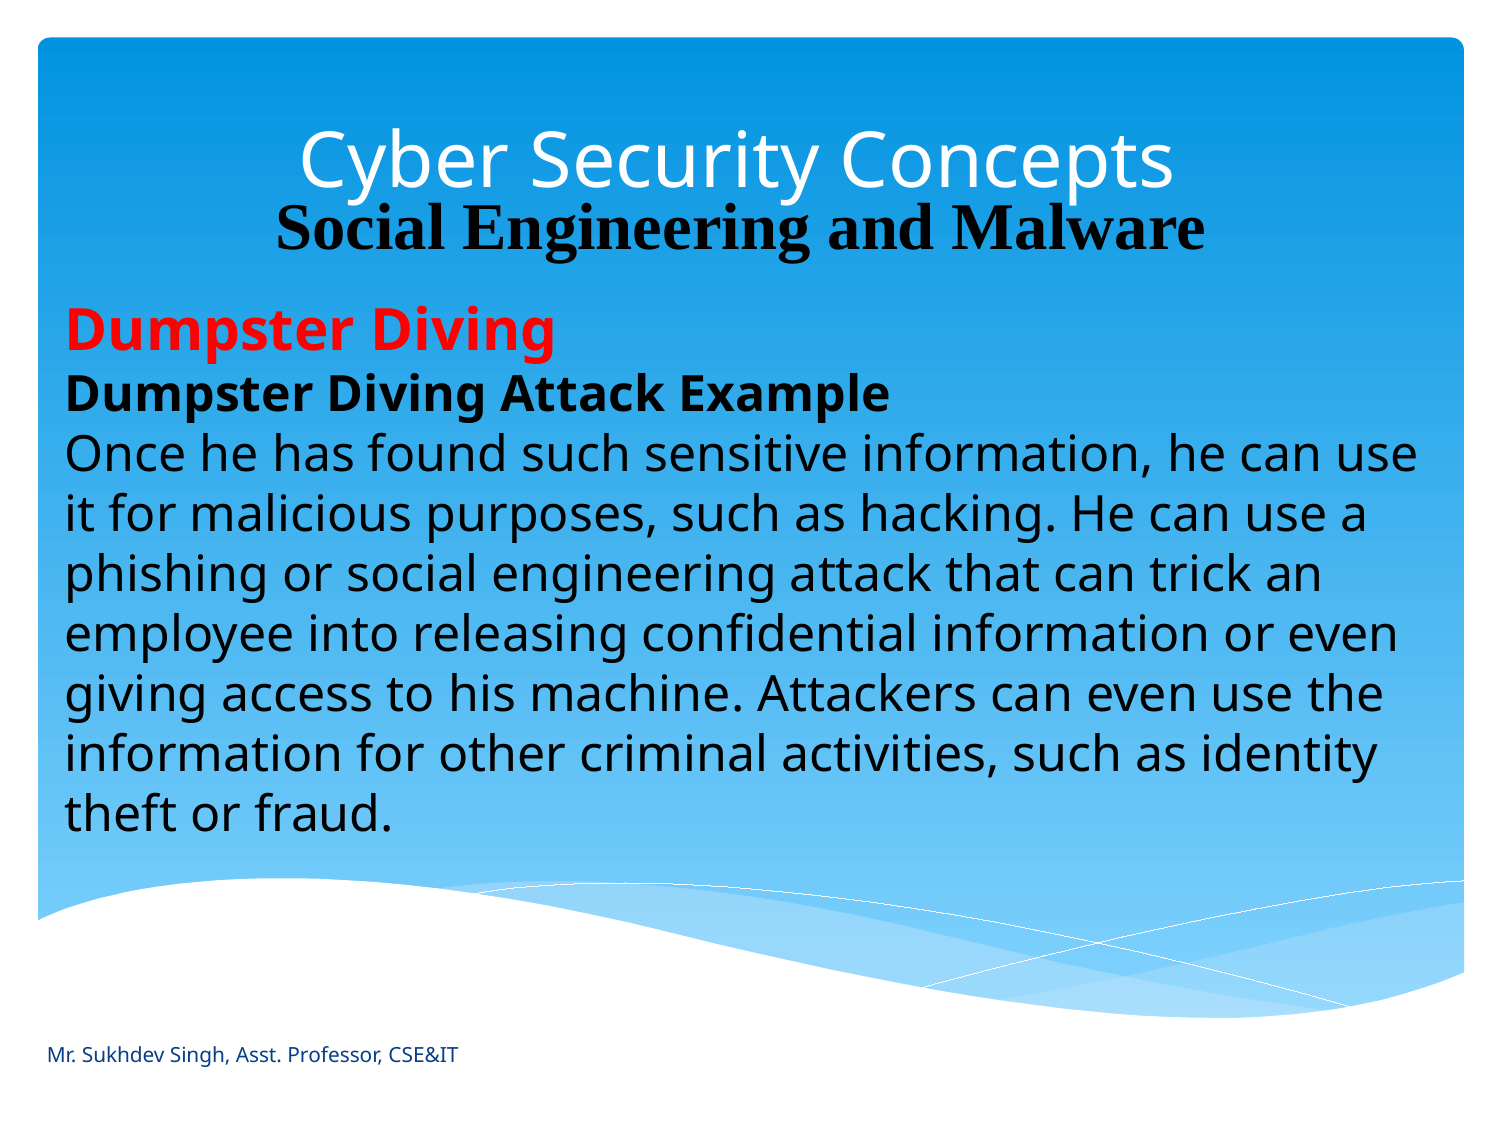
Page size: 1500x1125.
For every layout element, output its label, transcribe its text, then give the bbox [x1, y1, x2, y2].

title Cyber Security Concepts [99, 99, 1375, 284]
subtitle Social Engineering and Malware [225, 174, 1275, 275]
text_box Dumpster Diving Dumpster Diving Attack Example Once he has found such sensitive information, he can use it for malicious purposes, such as hacking. He can use a phishing or social engineering attack that can trick an employee into releasing confidential information or even giving access to his machine. Attackers can even use the information for other criminal activities, such as identity theft or fraud. [50, 284, 1450, 849]
footer Mr. Sukhdev Singh, Asst. Professor, CSE&IT [31, 1025, 653, 1086]
